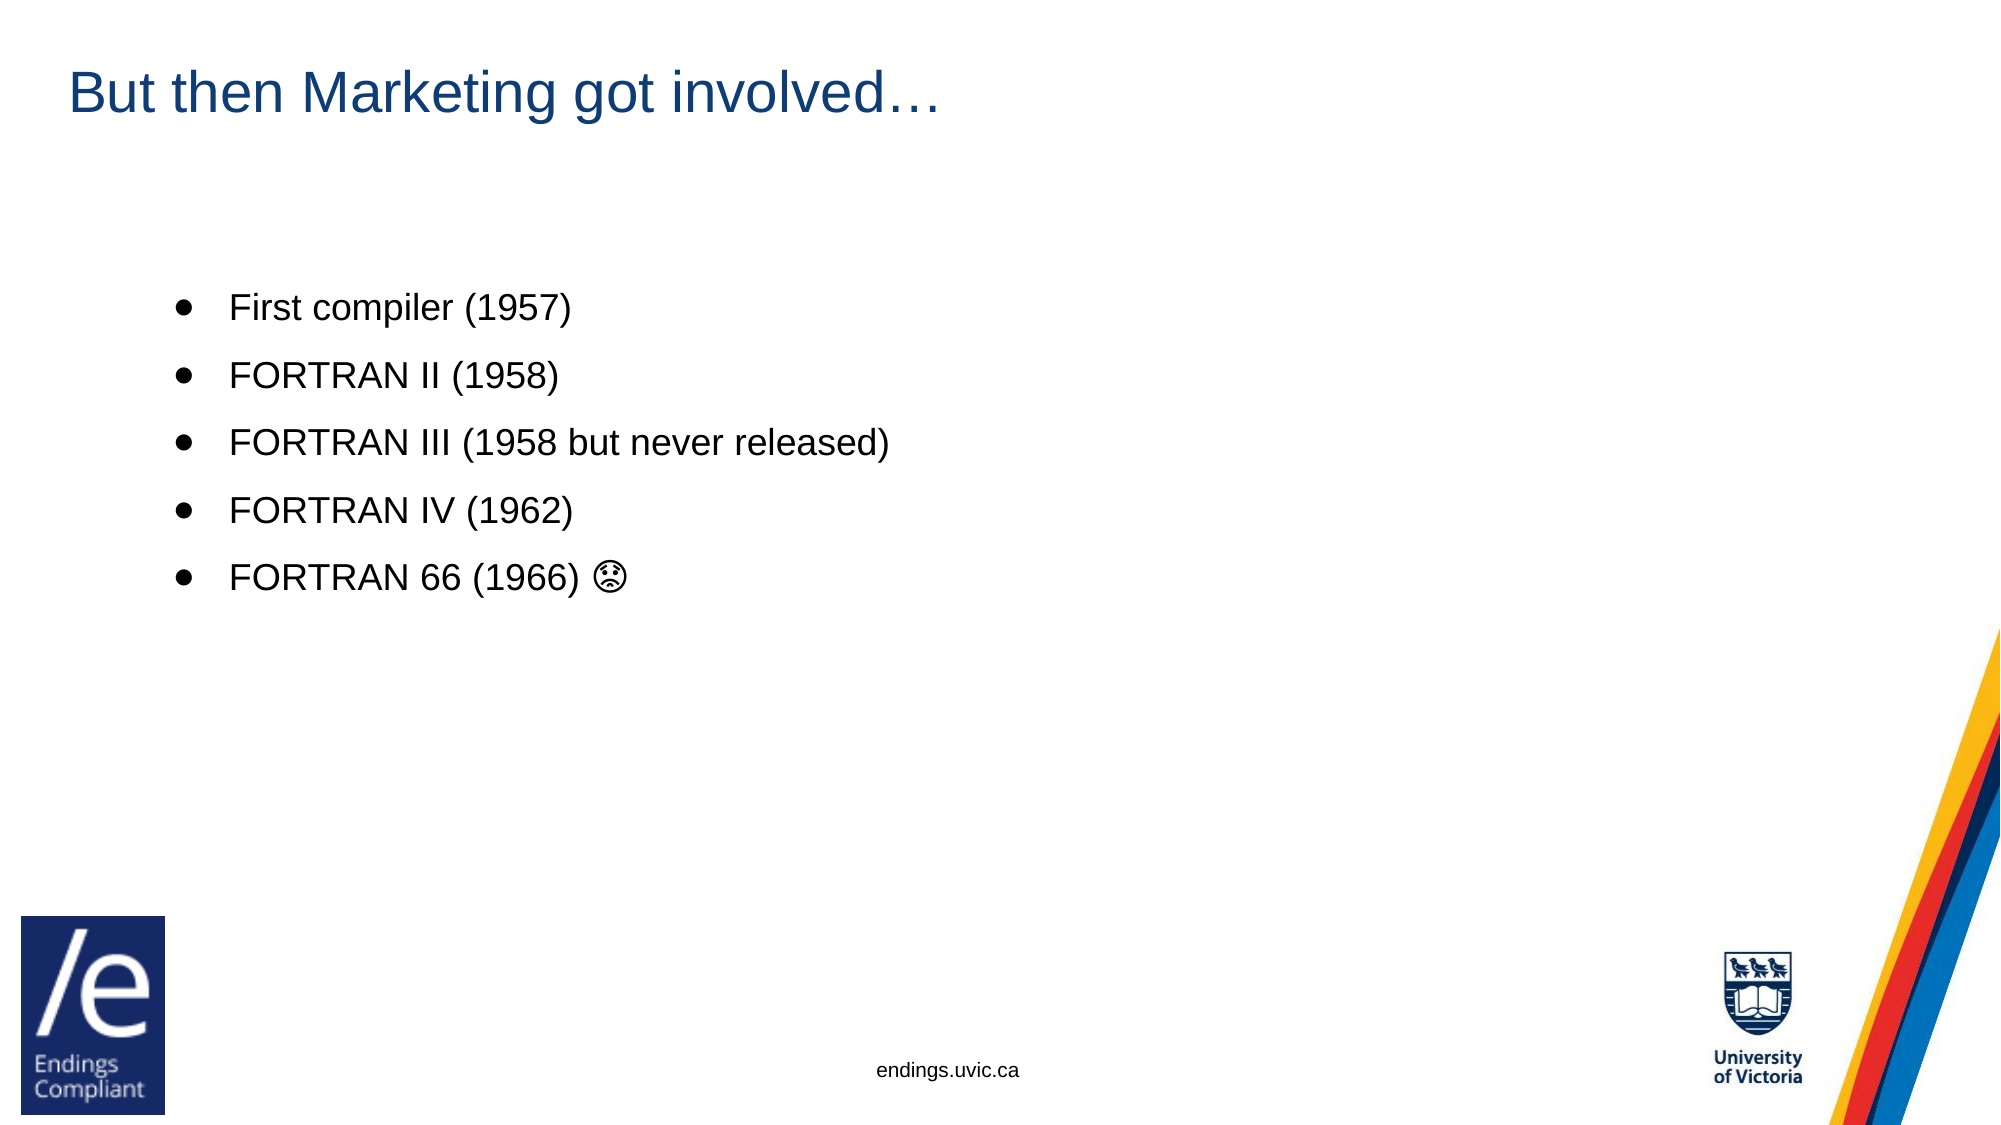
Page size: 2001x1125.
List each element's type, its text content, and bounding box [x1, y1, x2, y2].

picture [0, 0, 2000, 1125]
subtitle But then Marketing got involved… [68, 54, 1932, 228]
text_box First compiler (1957) FORTRAN II (1958) FORTRAN III (1958 but never released) FORTRAN IV (1962) FORTRAN 66 (1966) 😟 [139, 245, 1862, 613]
